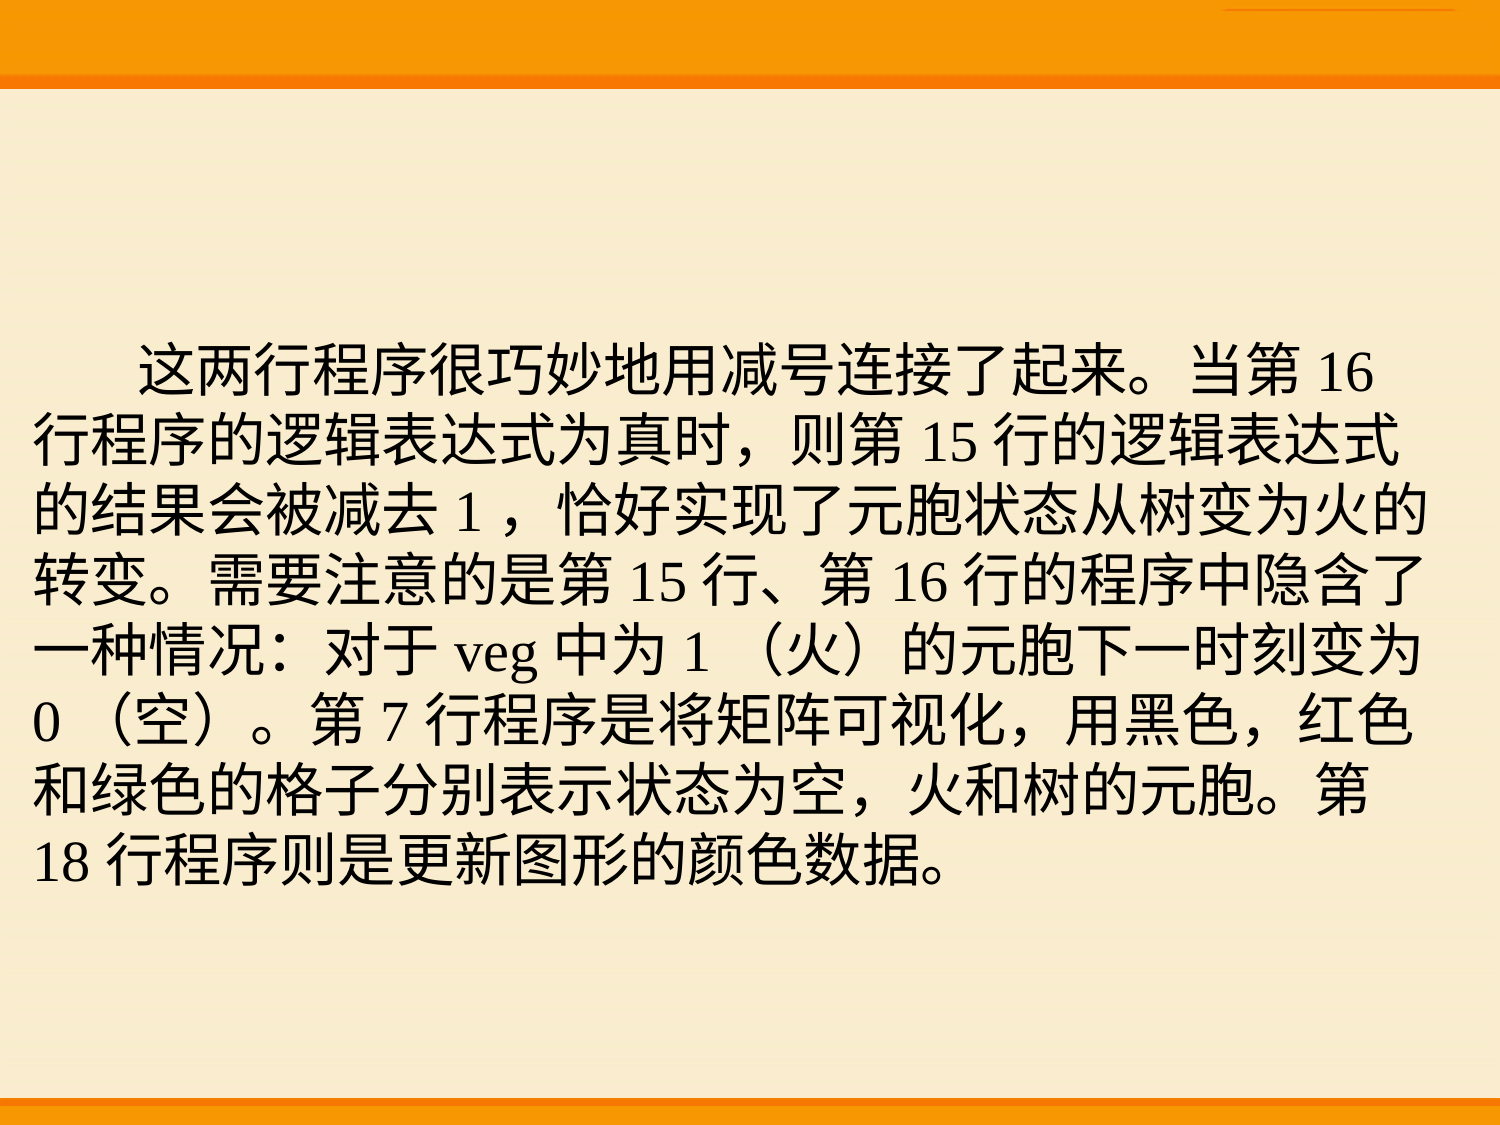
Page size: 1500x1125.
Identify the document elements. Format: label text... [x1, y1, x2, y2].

picture [0, 0, 1500, 1125]
text_box 这两行程序很巧妙地用减号连接了起来。当第16行程序的逻辑表达式为真时，则第15行的逻辑表达式的结果会被减去1，恰好实现了元胞状态从树变为火的转变。需要注意的是第15行、第16行的程序中隐含了一种情况：对于veg中为1（火）的元胞下一时刻变为0（空）。第7行程序是将矩阵可视化，用黑色，红色和绿色的格子分别表示状态为空，火和树的元胞。第18行程序则是更新图形的颜色数据。 [17, 326, 1447, 901]
